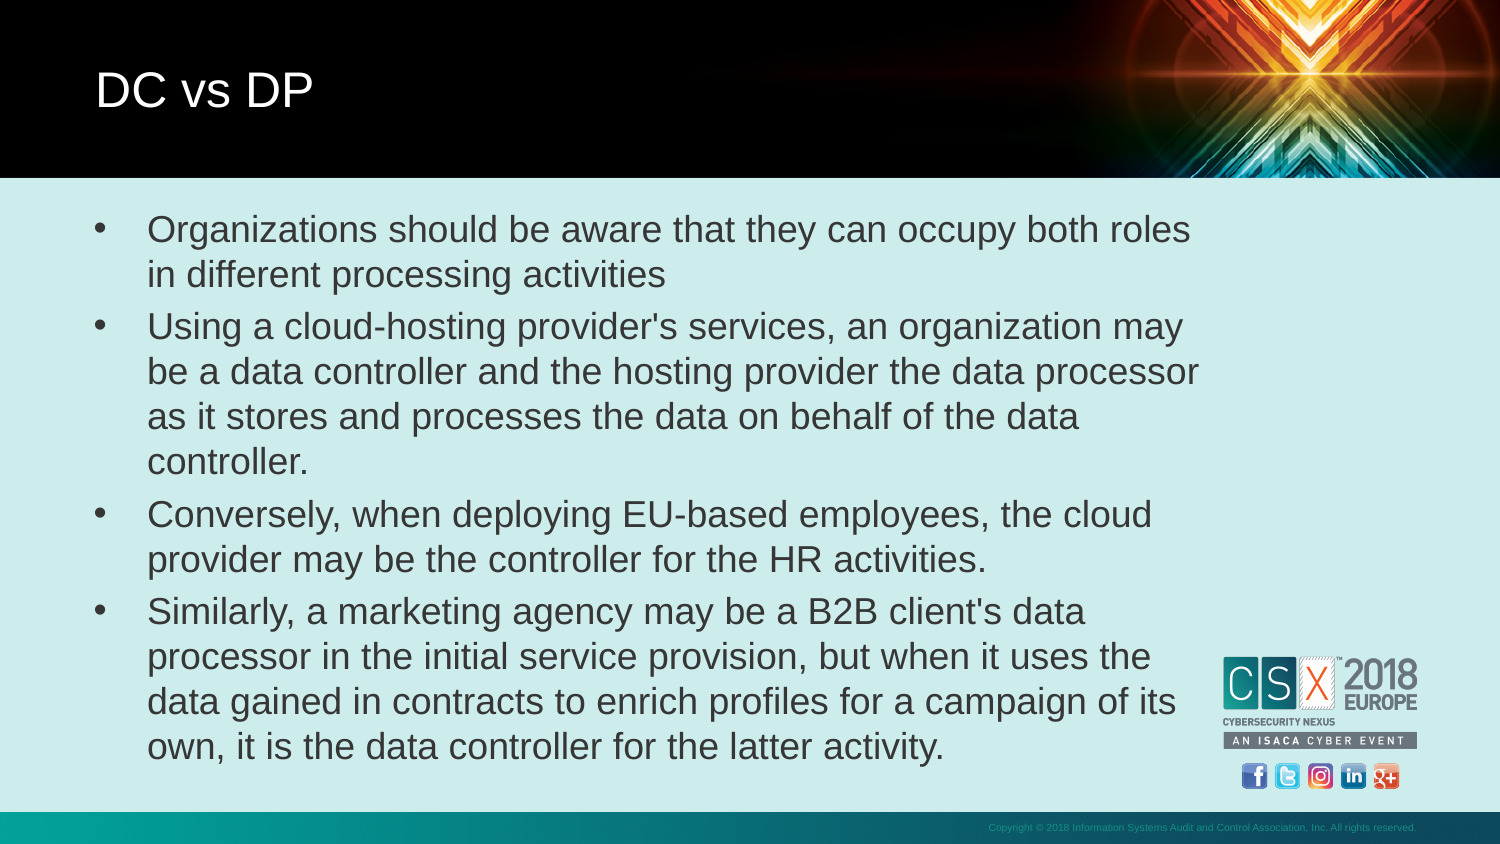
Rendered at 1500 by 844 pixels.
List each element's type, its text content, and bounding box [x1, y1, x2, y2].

picture [0, 0, 1500, 844]
list DC vs DP [80, 0, 1219, 176]
list Organizations should be aware that they can occupy both roles in different processing activities Using a cloud-hosting provider's services, an organization may be a data controller and the hosting provider the data processor as it stores and processes the data on behalf of the data controller. Conversely, when deploying EU-based employees, the cloud provider may be the controller for the HR activities. Similarly, a marketing agency may be a B2B client's data processor in the initial service provision, but when it uses the data gained in contracts to enrich profiles for a campaign of its own, it is the data controller for the latter activity. [80, 198, 1218, 775]
